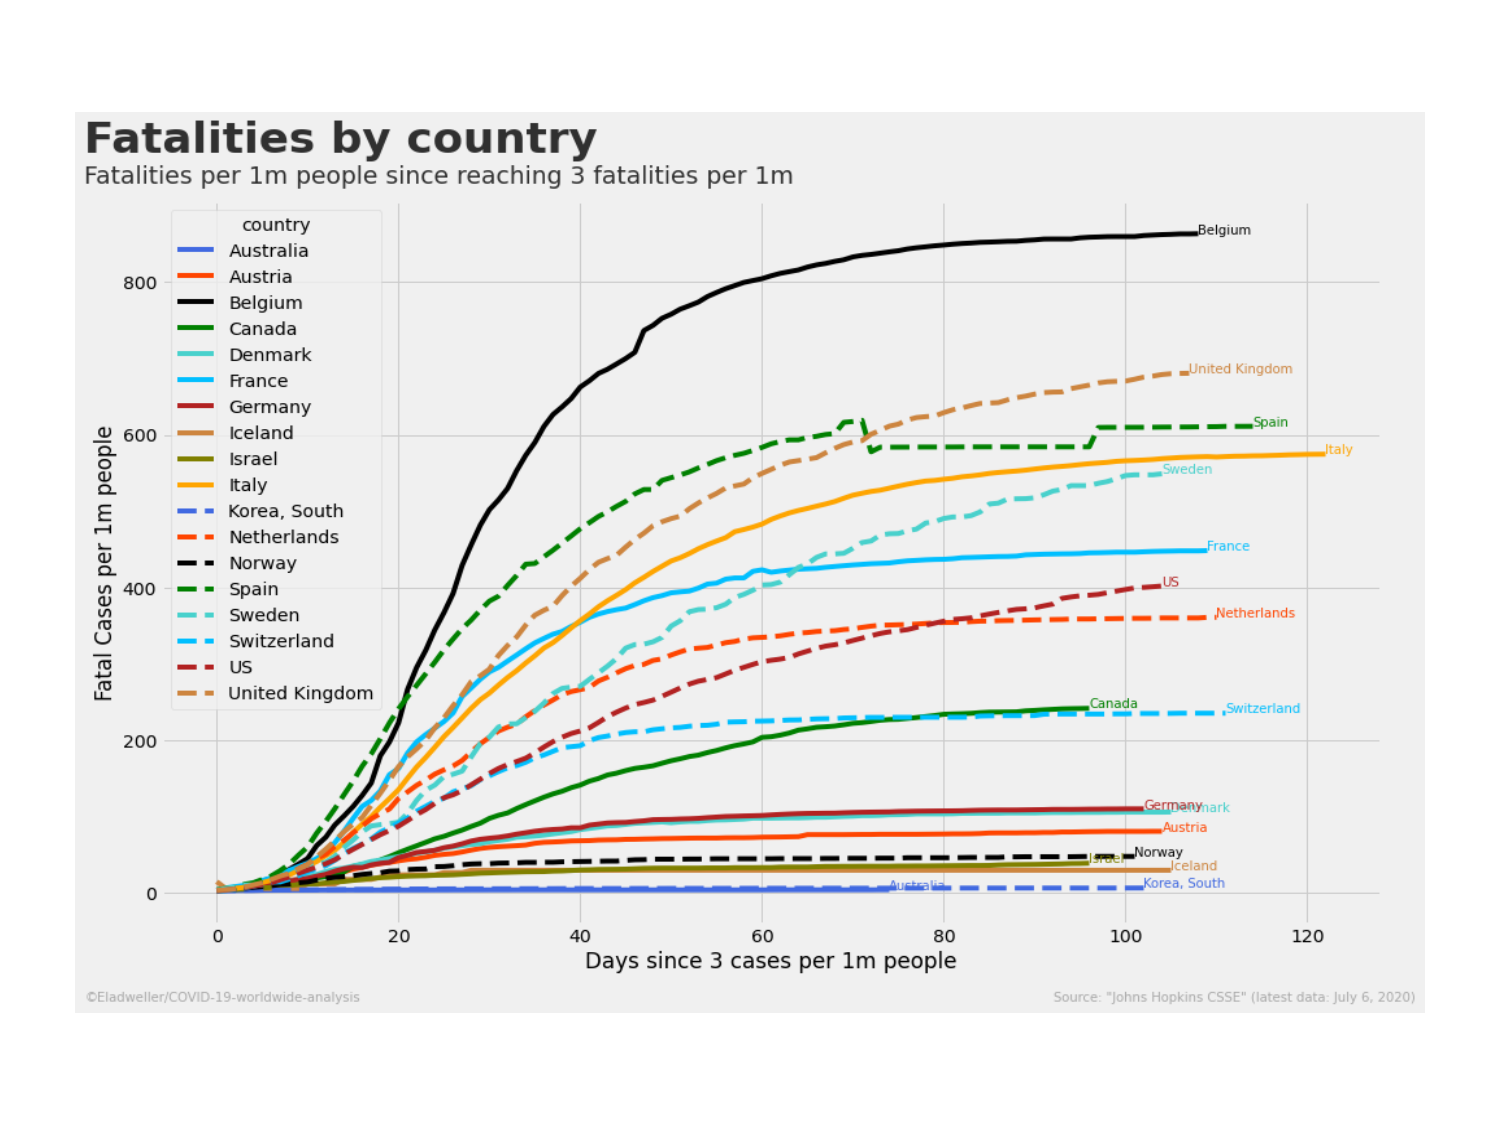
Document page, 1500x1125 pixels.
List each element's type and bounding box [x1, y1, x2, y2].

picture [74, 112, 1426, 1013]
